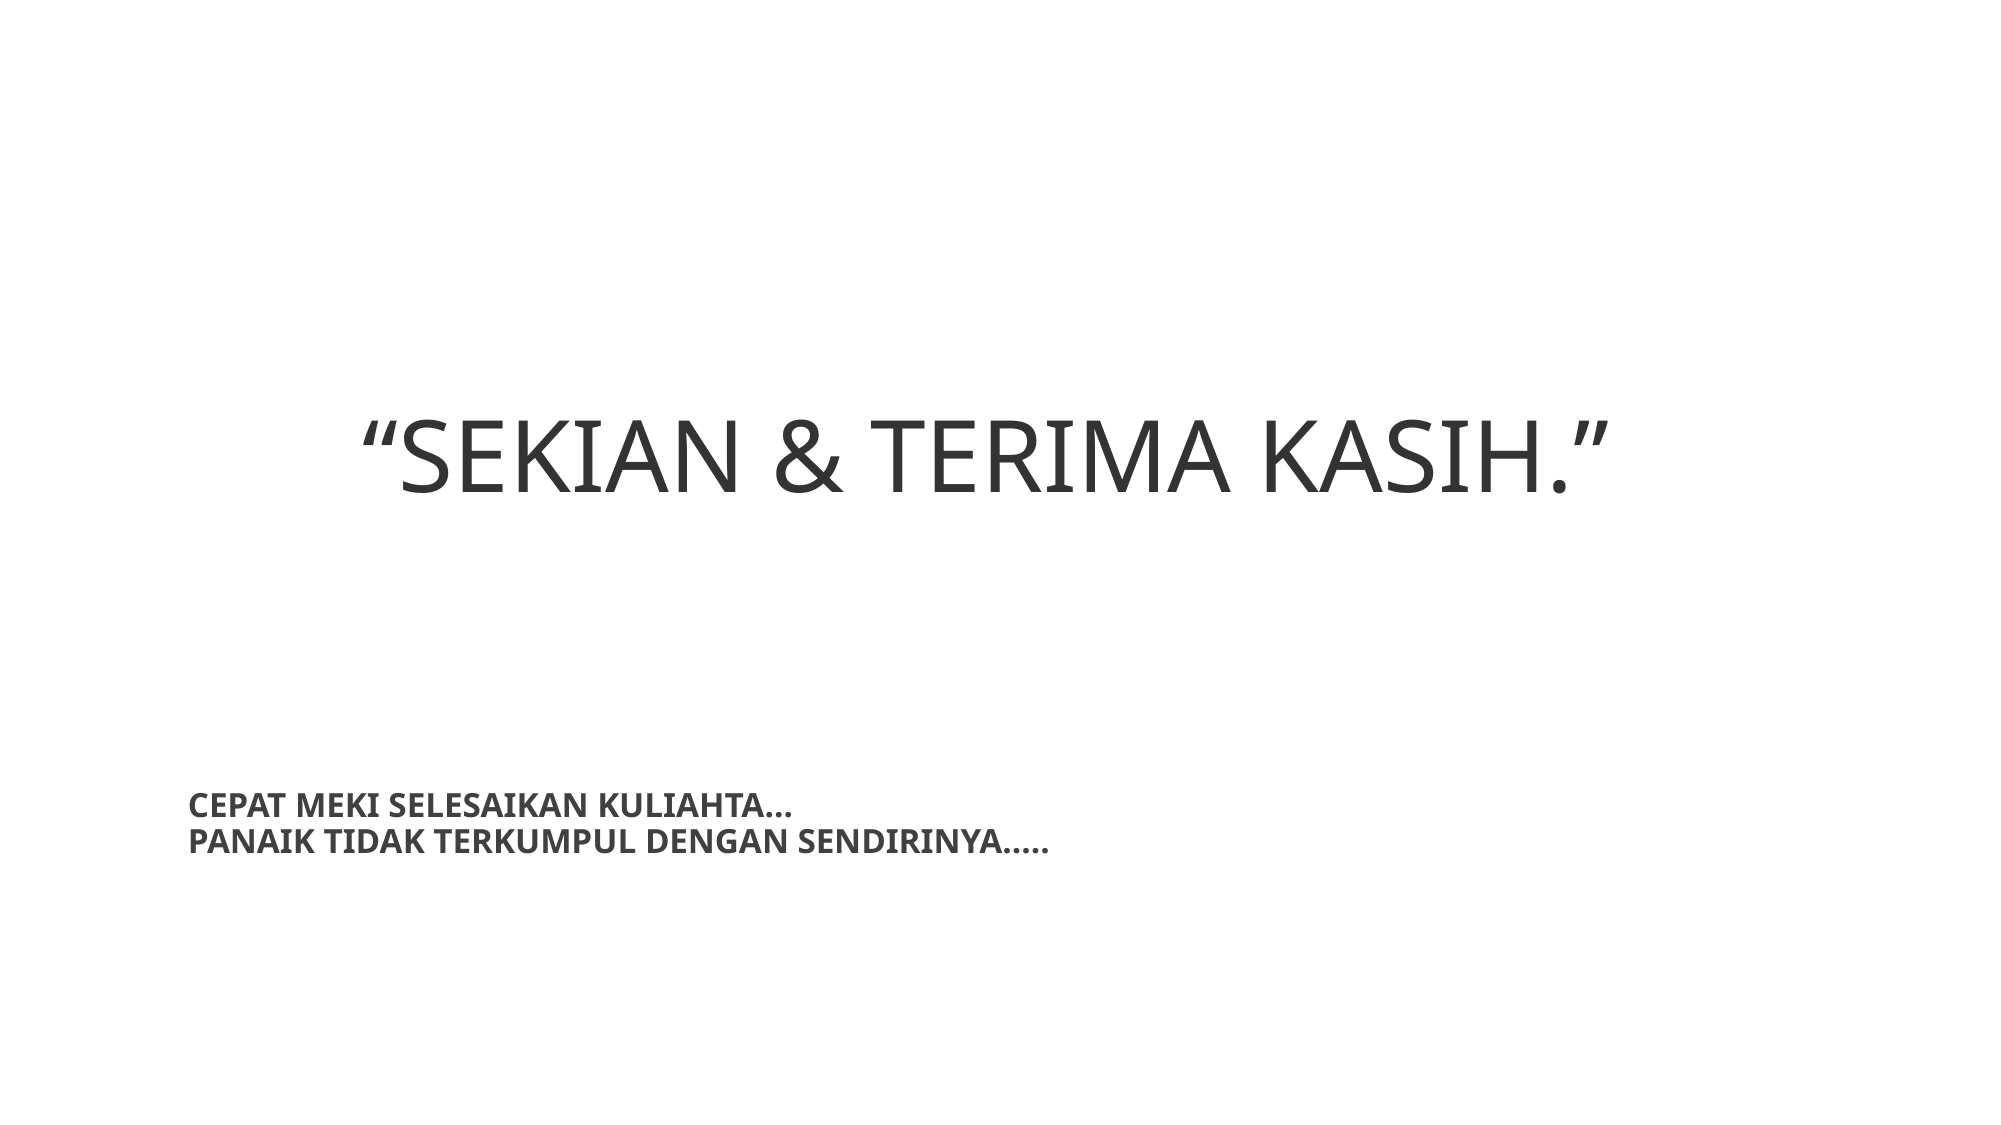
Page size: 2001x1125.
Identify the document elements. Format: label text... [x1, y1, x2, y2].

text_box “SEKIAN & TERIMA KASIH.” [210, 385, 1764, 520]
text_box CEPAT MEKI SELESAIKAN KULIAHTA… PANAIK TIDAK TERKUMPUL DENGAN SENDIRINYA….. [173, 781, 1377, 841]
